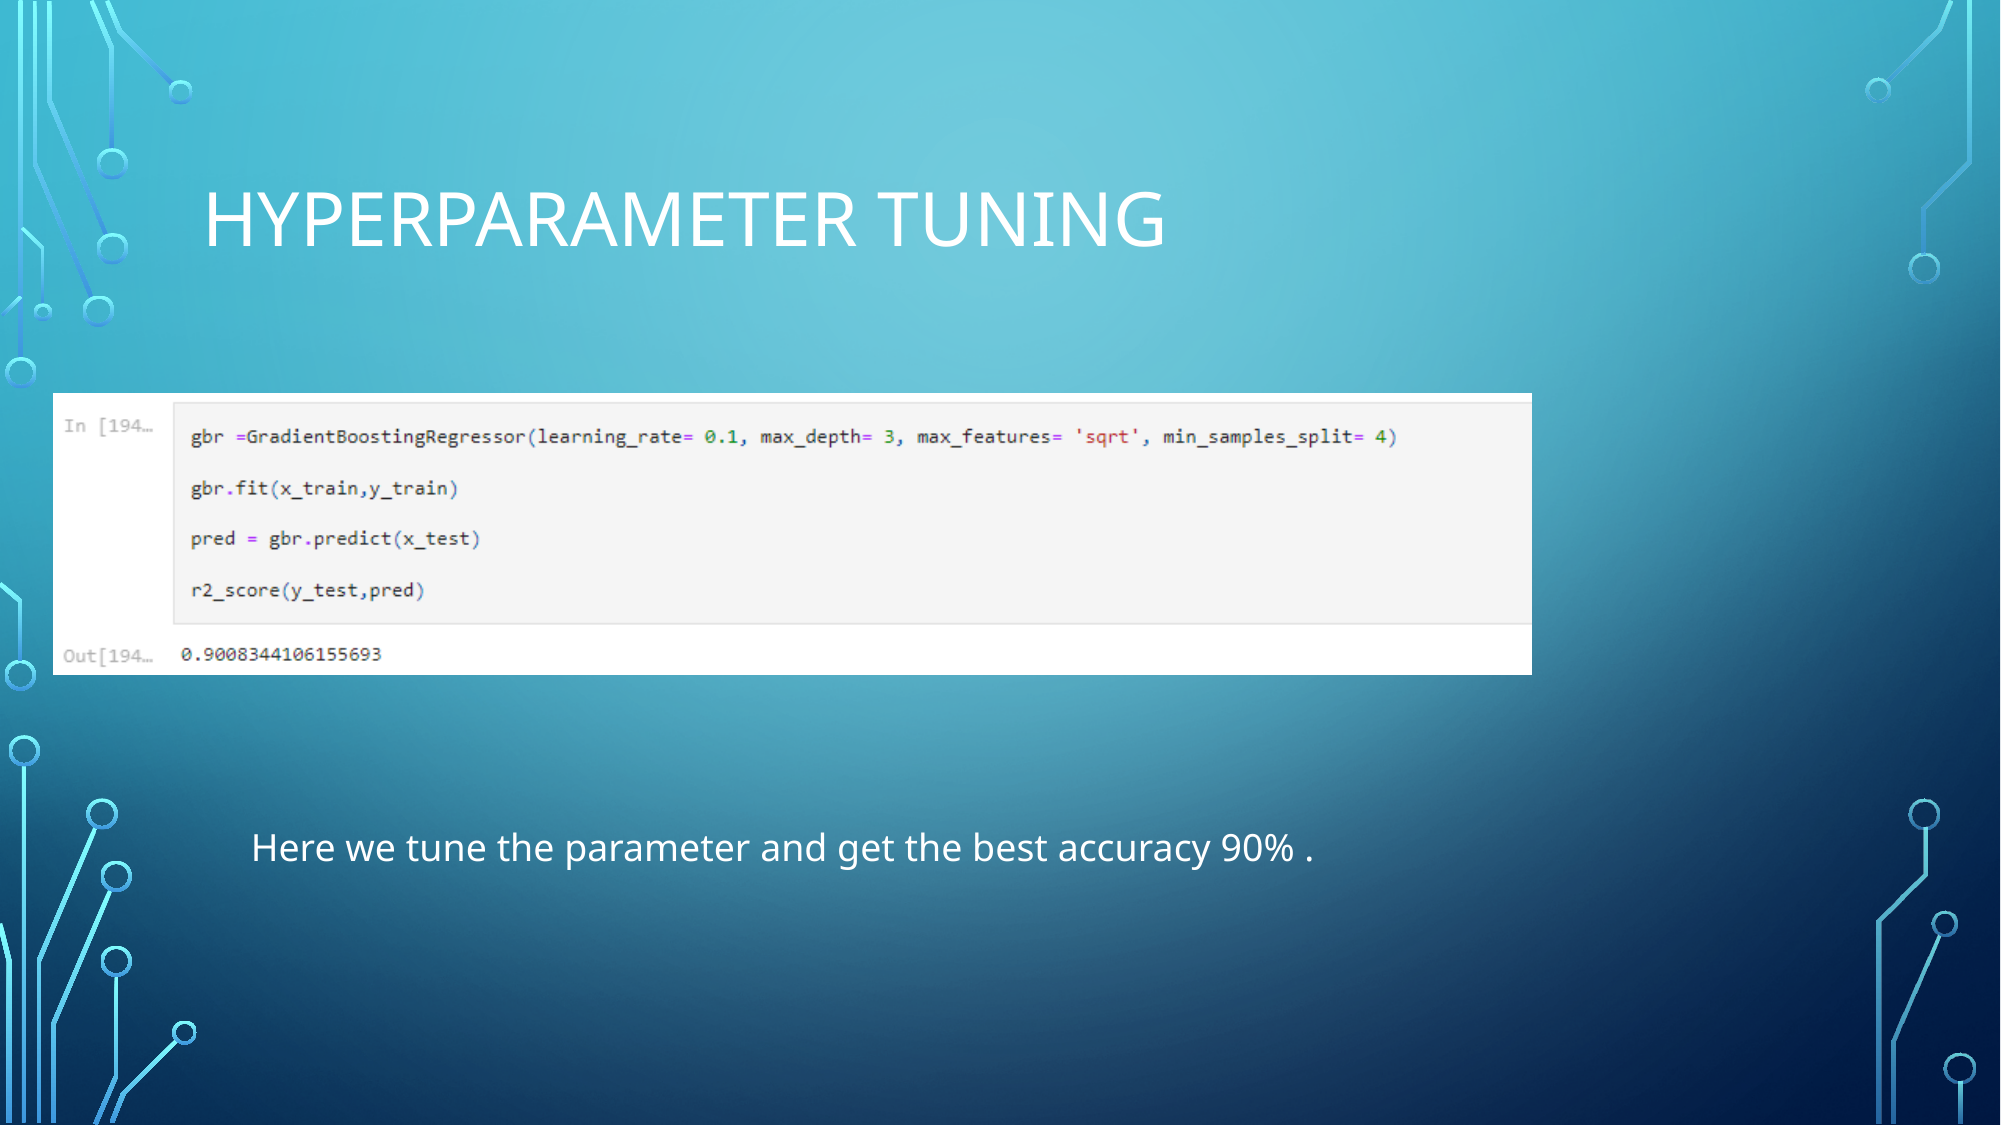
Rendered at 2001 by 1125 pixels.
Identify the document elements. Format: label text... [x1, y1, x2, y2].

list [53, 392, 1532, 675]
text_box Here we tune the parameter and get the best accuracy 90% . [236, 816, 1331, 876]
title Hyperparameter Tuning [187, 101, 1813, 344]
